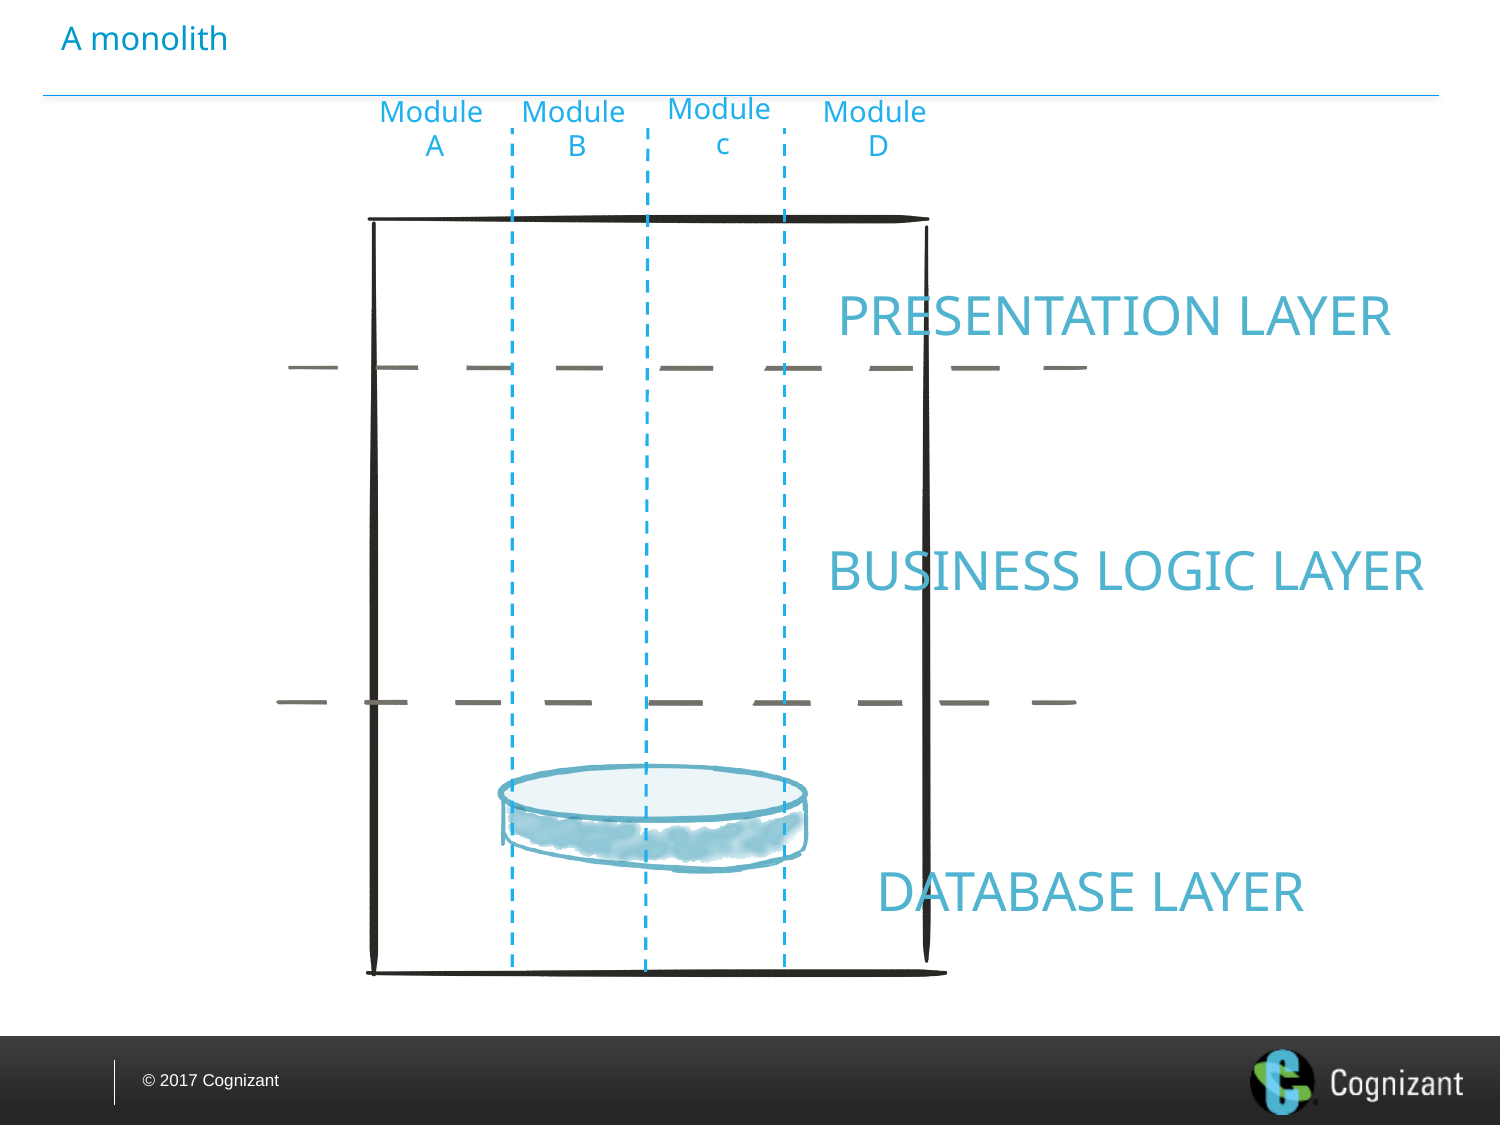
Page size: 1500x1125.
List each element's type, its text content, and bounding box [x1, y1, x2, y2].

text_box Module B [506, 108, 648, 171]
text_box BUSINESS LOGIC LAYER [1100, 528, 1442, 609]
picture [1250, 1049, 1463, 1115]
text_box Module c [652, 108, 794, 168]
picture [240, 207, 1096, 1012]
text_box PRESENTATION LAYER [1100, 273, 1408, 354]
title A monolith [39, 7, 1428, 108]
text_box DATABASE LAYER [1100, 850, 1321, 930]
text_box Module D [807, 108, 950, 171]
text_box Module A [364, 108, 506, 171]
